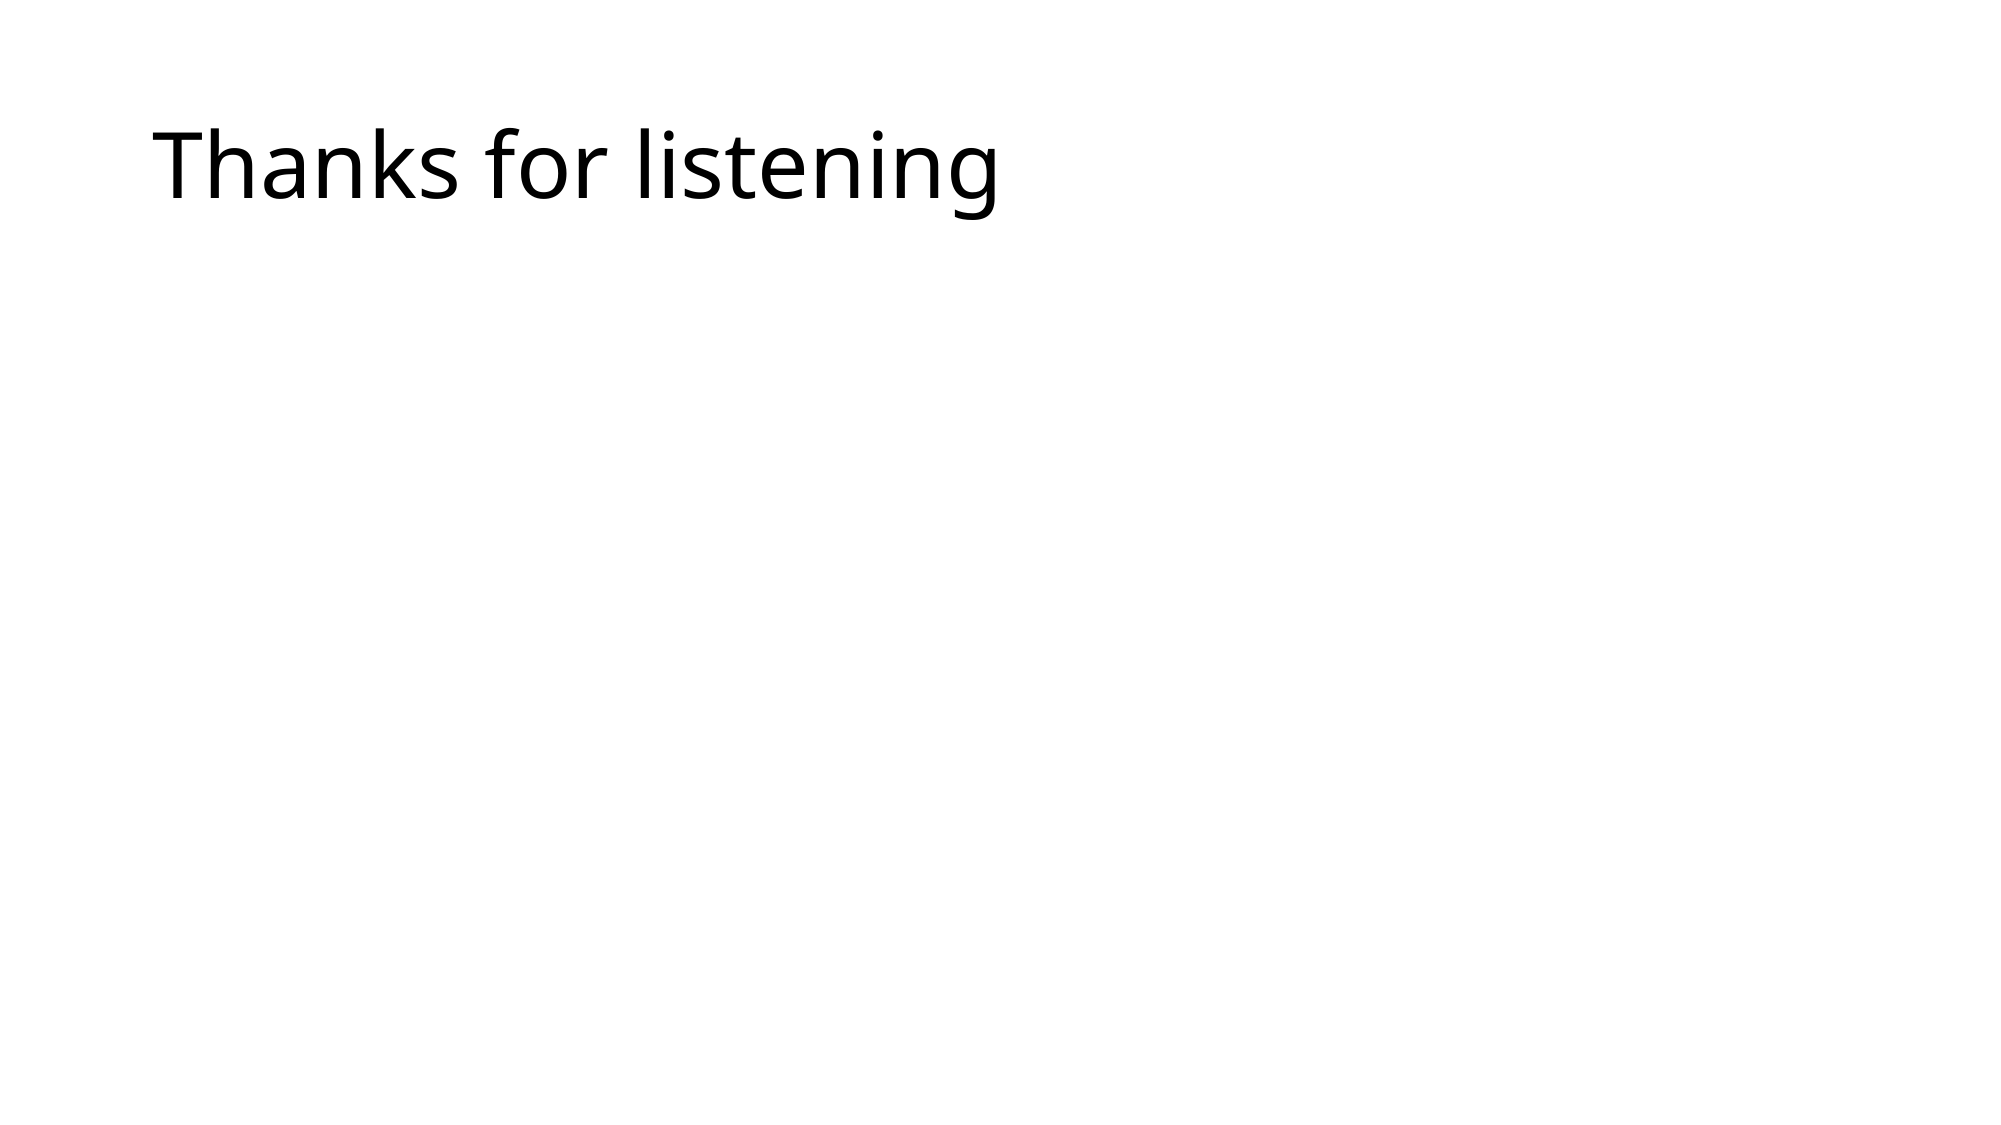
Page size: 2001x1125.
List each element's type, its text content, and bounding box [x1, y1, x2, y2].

title Thanks for listening [137, 59, 1863, 278]
